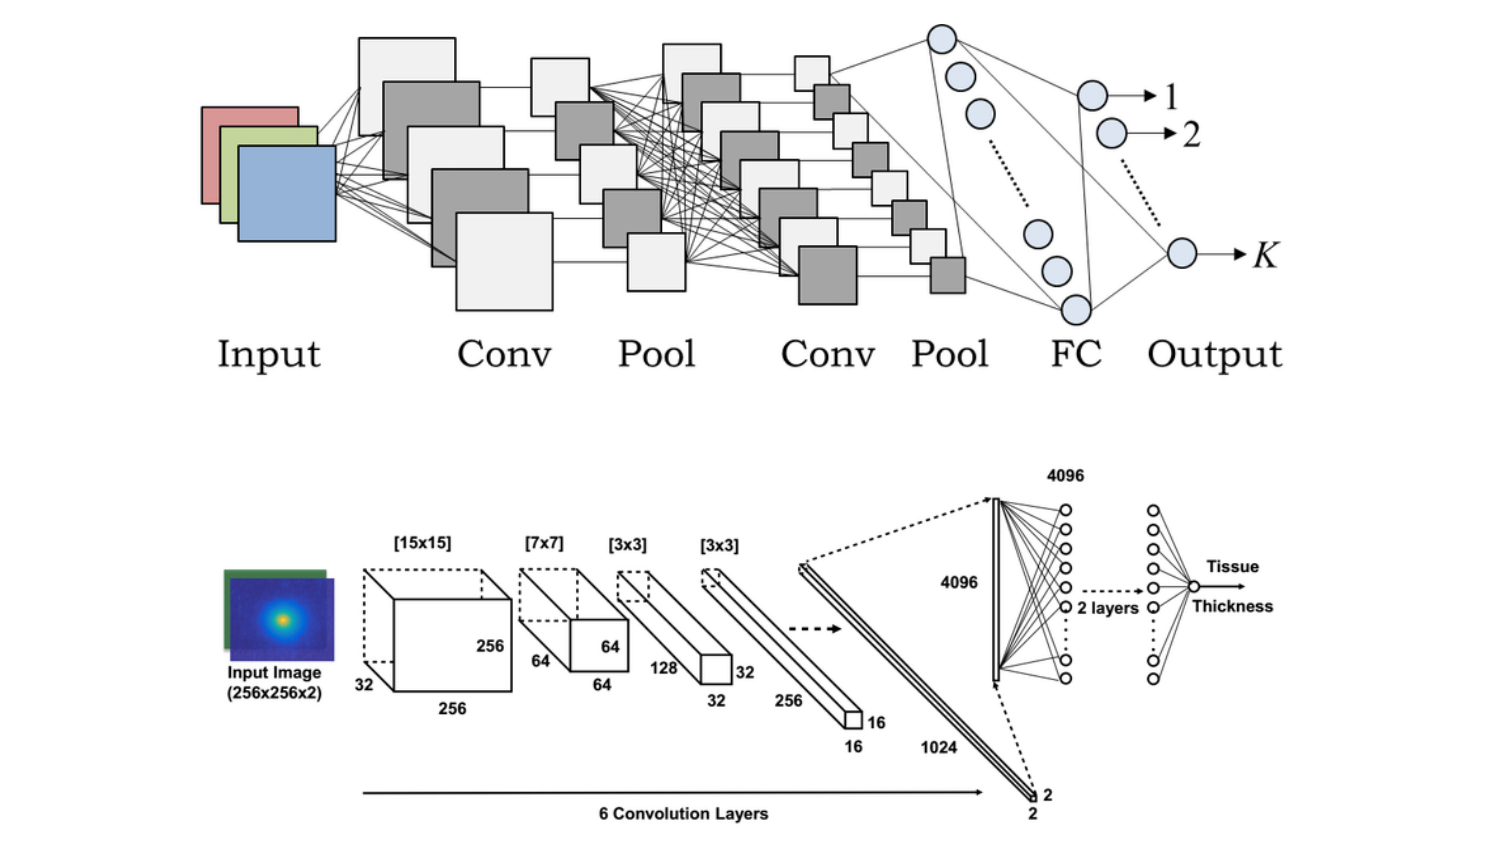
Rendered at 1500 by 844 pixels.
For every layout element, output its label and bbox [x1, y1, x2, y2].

picture [211, 454, 1289, 830]
picture [194, 24, 1306, 400]
